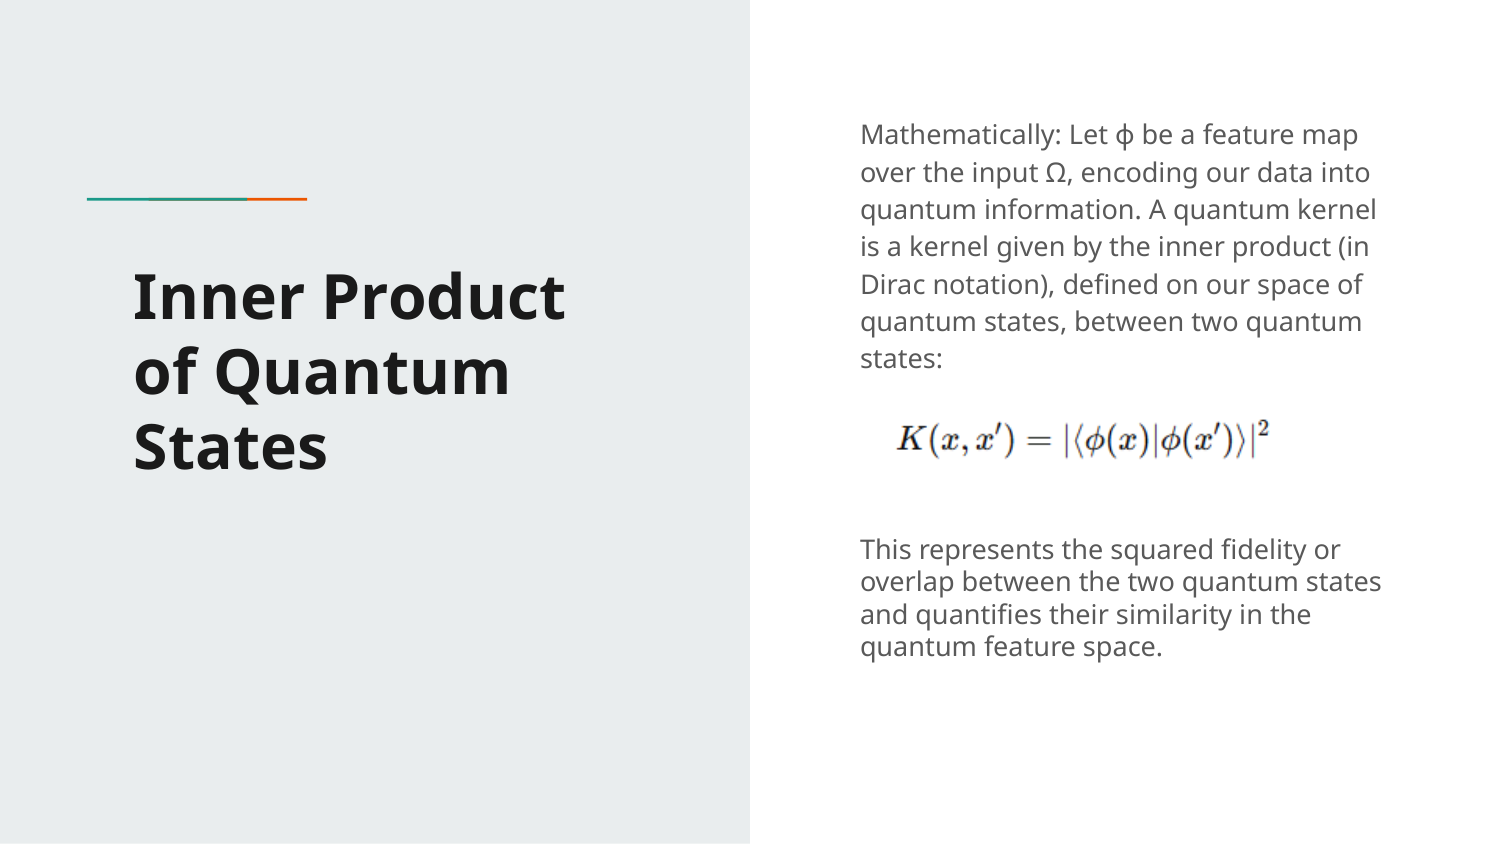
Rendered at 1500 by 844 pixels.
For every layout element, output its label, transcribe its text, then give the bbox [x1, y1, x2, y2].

picture [855, 376, 1305, 519]
list Mathematically: Let ϕ be a feature map over the input Ω, encoding our data into quantum information. A quantum kernel is a kernel given by the inner product (in Dirac notation), defined on our space of quantum states, between two quantum states: [844, 98, 1399, 517]
title Inner Product of Quantum States [118, 241, 661, 519]
text_box This represents the squared fidelity or overlap between the two quantum states and quantifies their similarity in the quantum feature space. [844, 517, 1399, 693]
